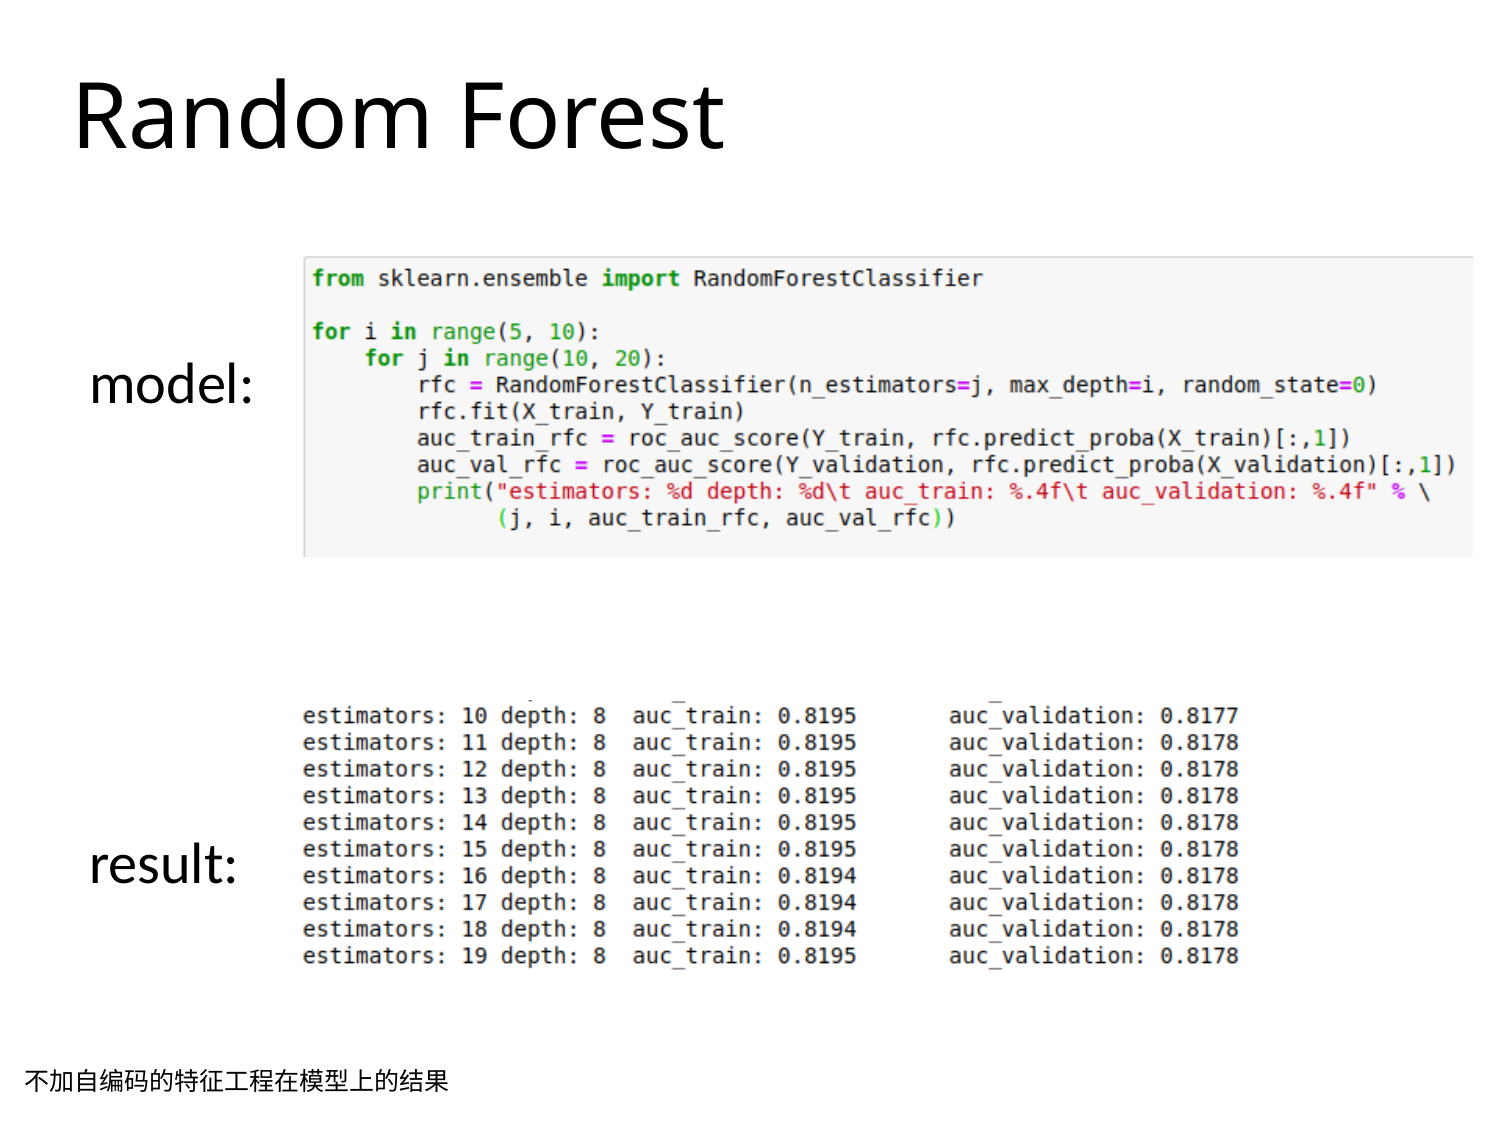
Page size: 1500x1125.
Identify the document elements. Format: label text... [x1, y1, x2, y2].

picture [285, 700, 1255, 973]
picture [296, 243, 1473, 557]
text_box result: [74, 818, 285, 904]
text_box model: [74, 337, 296, 423]
text_box 不加自编码的特征工程在模型上的结果 [9, 1034, 531, 1104]
title Random Forest [56, 9, 1351, 228]
